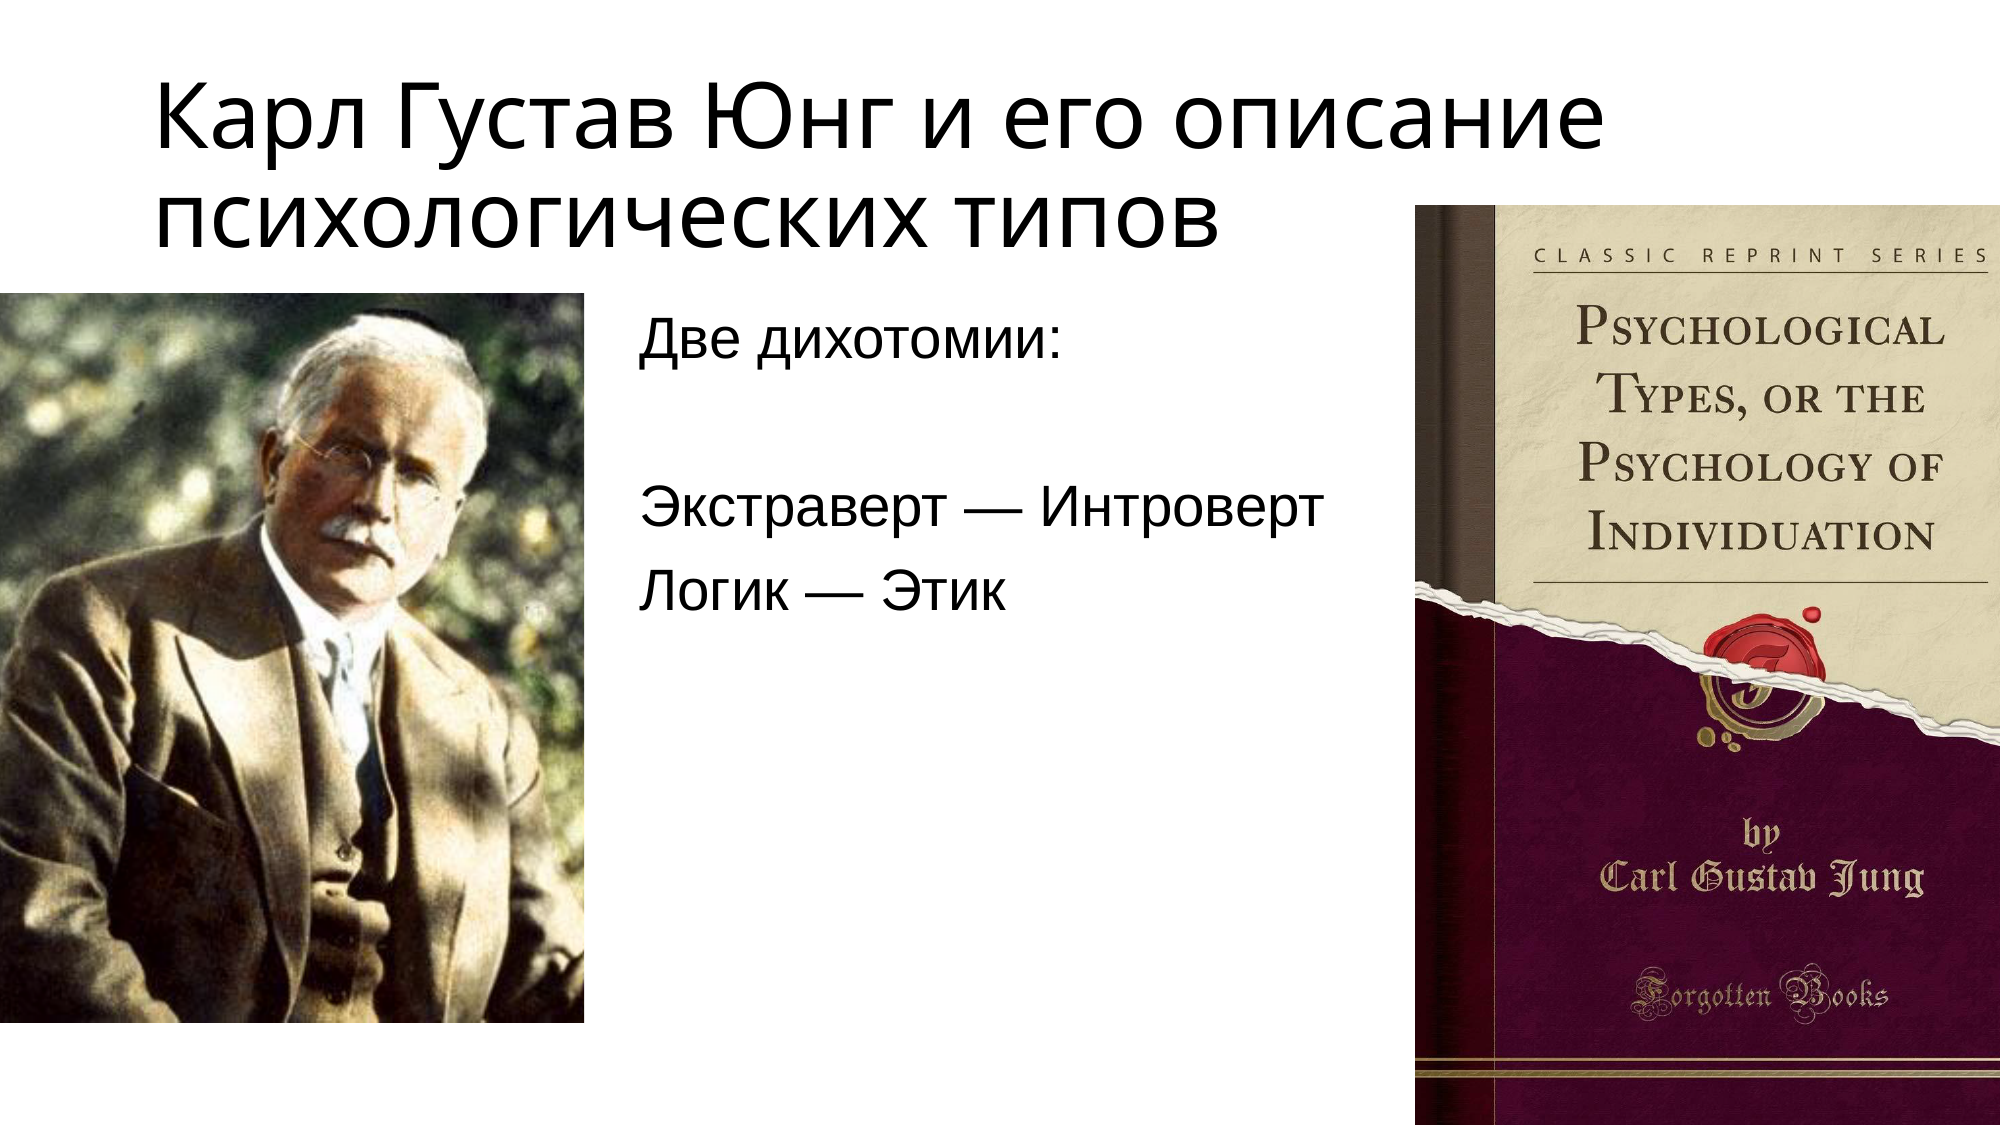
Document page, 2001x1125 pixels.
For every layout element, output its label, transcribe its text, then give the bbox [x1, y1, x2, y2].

picture [0, 293, 585, 1024]
picture [1415, 205, 2000, 1125]
title Карл Густав Юнг и его описание психологических типов [137, 59, 1863, 278]
list Две дихотомии: Экстраверт — Интроверт Логик — Этик [624, 301, 1368, 1015]
